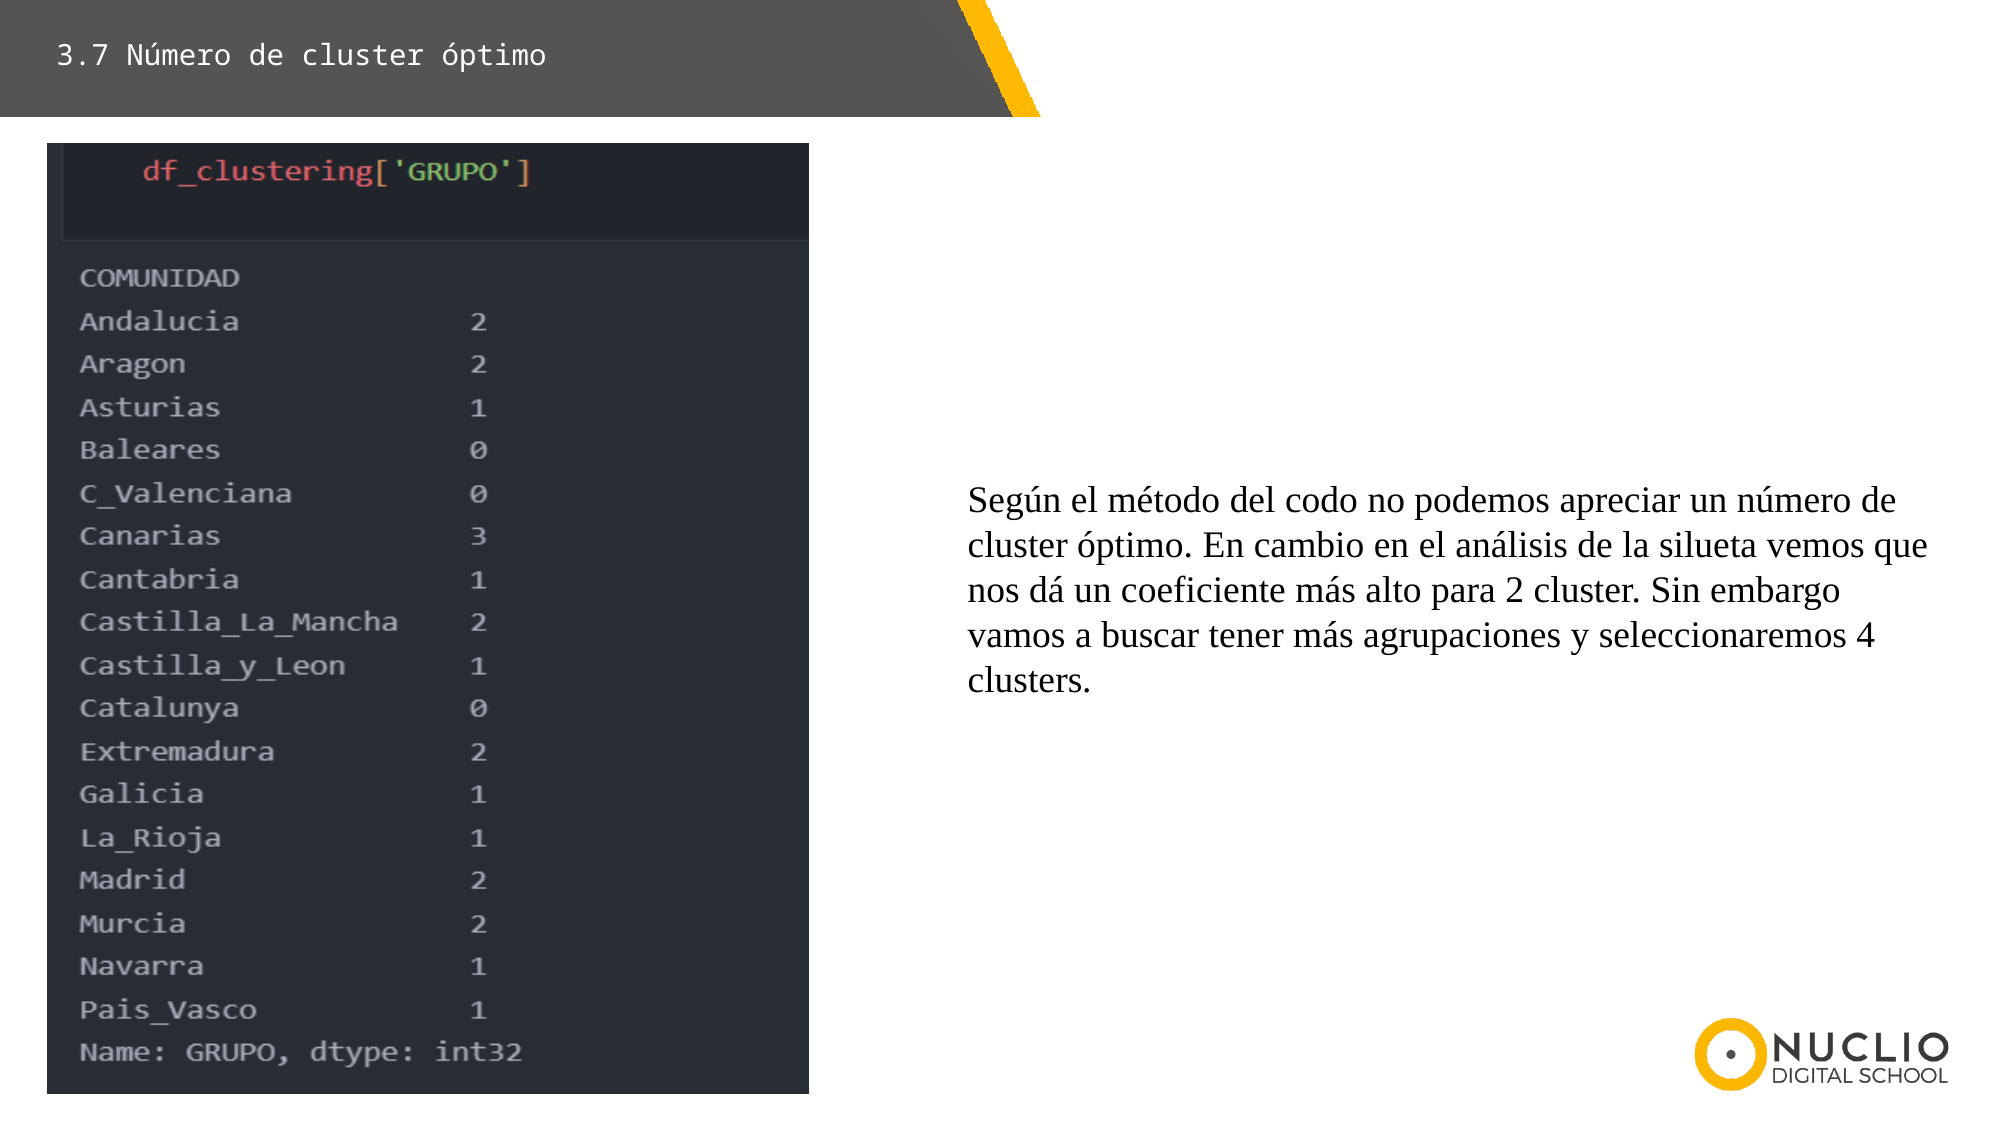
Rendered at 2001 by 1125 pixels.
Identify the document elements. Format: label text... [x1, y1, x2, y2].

picture [46, 143, 810, 1095]
picture [0, 0, 1074, 120]
text_box 3.7 Número de cluster óptimo [41, 0, 1092, 155]
text_box Según el método del codo no podemos apreciar un número de cluster óptimo. En cambio en el análisis de la silueta vemos que nos dá un coeficiente más alto para 2 cluster. Sin embargo vamos a buscar tener más agrupaciones y seleccionaremos 4 clusters. [953, 468, 1953, 708]
picture [1690, 1015, 1953, 1095]
